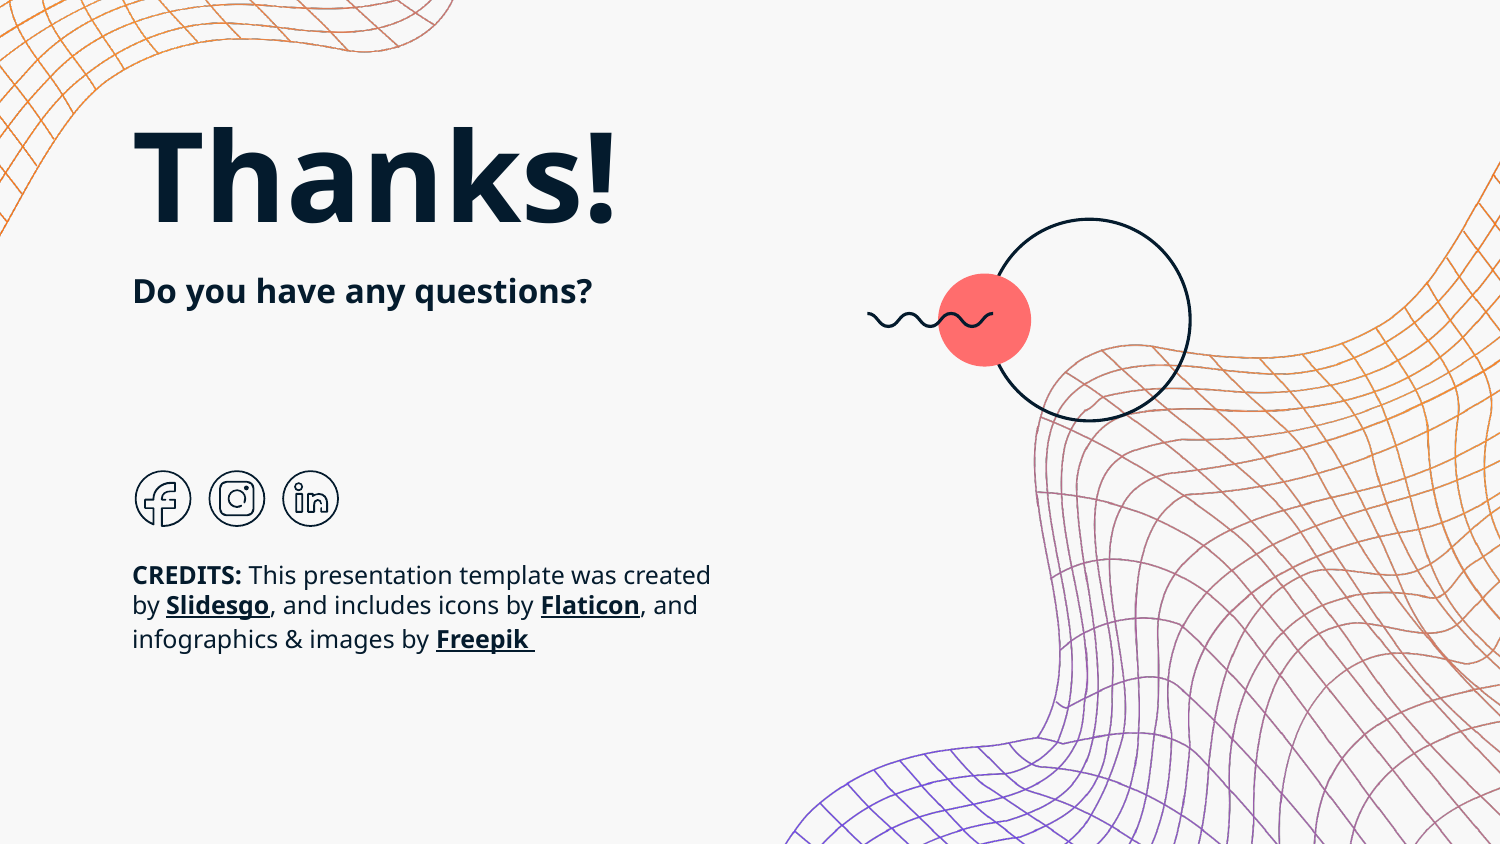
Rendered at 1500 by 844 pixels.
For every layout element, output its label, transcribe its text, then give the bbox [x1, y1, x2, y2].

picture [773, 142, 1500, 844]
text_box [281, 469, 340, 528]
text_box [867, 218, 1191, 422]
subtitle Do you have any questions? [116, 249, 868, 441]
text_box [134, 470, 192, 527]
picture [0, 0, 518, 266]
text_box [208, 469, 266, 528]
title Thanks! [116, 88, 868, 249]
